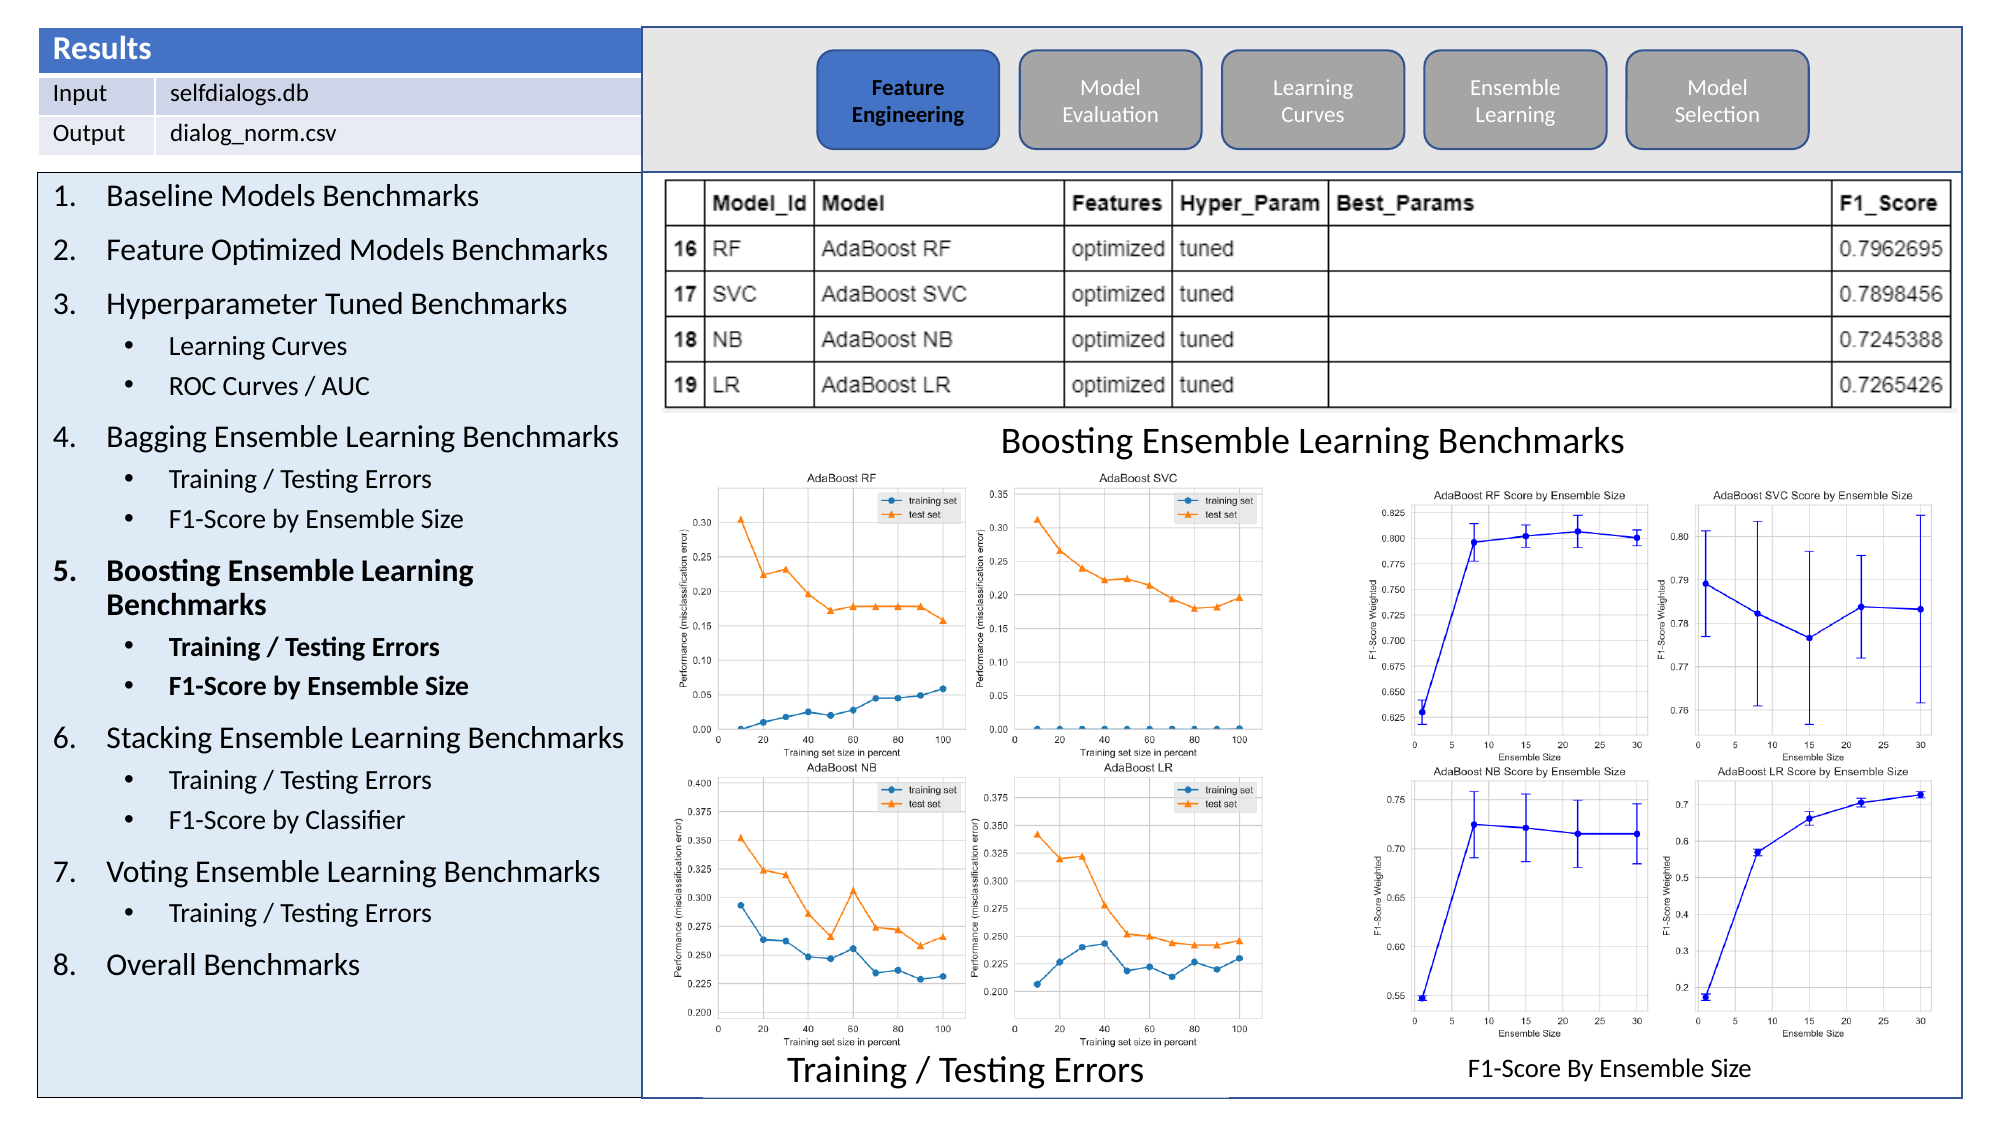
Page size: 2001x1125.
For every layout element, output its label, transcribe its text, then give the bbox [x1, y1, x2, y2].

text_box [641, 171, 1963, 1099]
picture [662, 175, 1958, 413]
table_cell dialog_norm.csv [156, 117, 641, 155]
list Baseline Models Benchmarks Feature Optimized Models Benchmarks Hyperparameter Tuned Benchmarks Learning Curves ROC Curves / AUC Bagging Ensemble Learning Benchmarks Training / Testing Errors F1-Score by Ensemble Size Boosting Ensemble Learning Benchmarks Training / Testing Errors F1-Score by Ensemble Size Stacking Ensemble Learning Benchmarks Training / Testing Errors F1-Score by Classifier Voting Ensemble Learning Benchmarks Training / Testing Errors Overall Benchmarks [37, 172, 641, 1098]
table_cell Input [39, 78, 154, 115]
picture [1360, 487, 1937, 1044]
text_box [642, 27, 1963, 173]
table_cell Output [39, 117, 154, 155]
text_box Training / Testing Errors [702, 1051, 1229, 1098]
text_box F1-Score By Ensemble Size [1299, 1043, 1921, 1091]
table_cell selfdialogs.db [156, 78, 641, 115]
picture [669, 468, 1265, 1051]
table_header Results [39, 28, 641, 73]
